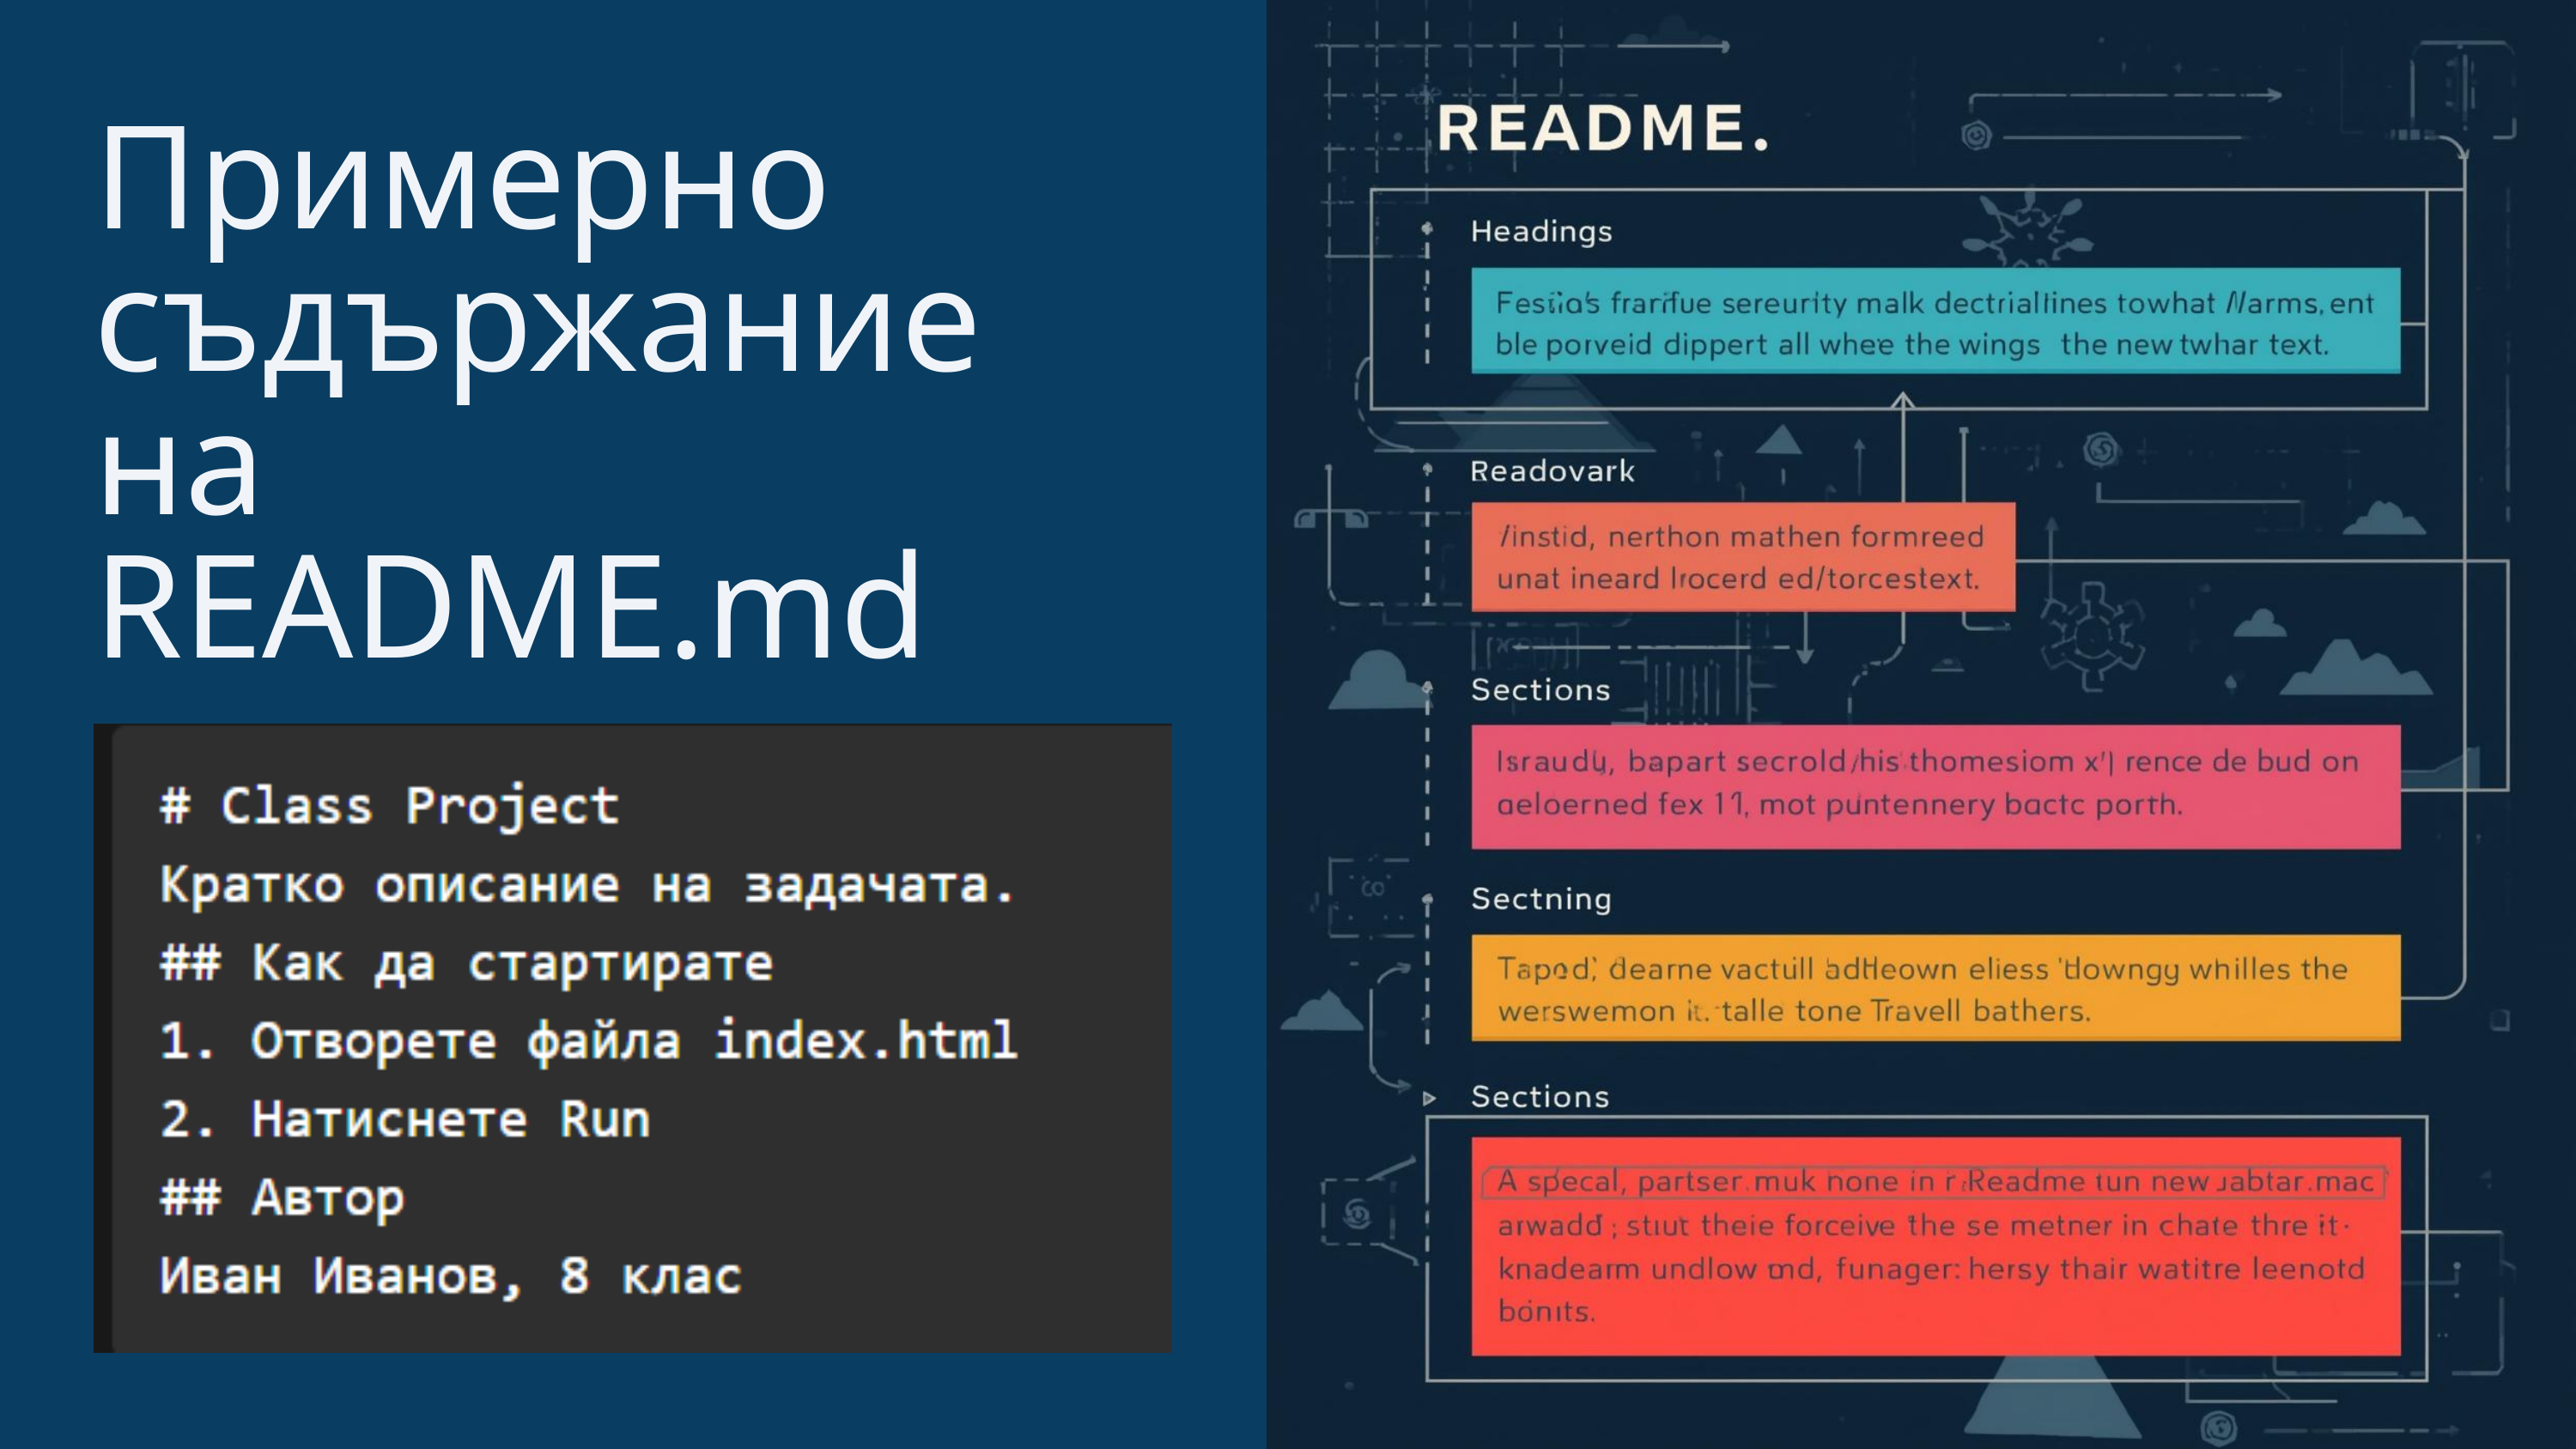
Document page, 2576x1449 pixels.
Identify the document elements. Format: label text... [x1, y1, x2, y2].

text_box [1266, 0, 2576, 1449]
text_box Примерно съдържание на README.md [94, 113, 1064, 687]
picture [94, 724, 1173, 1353]
